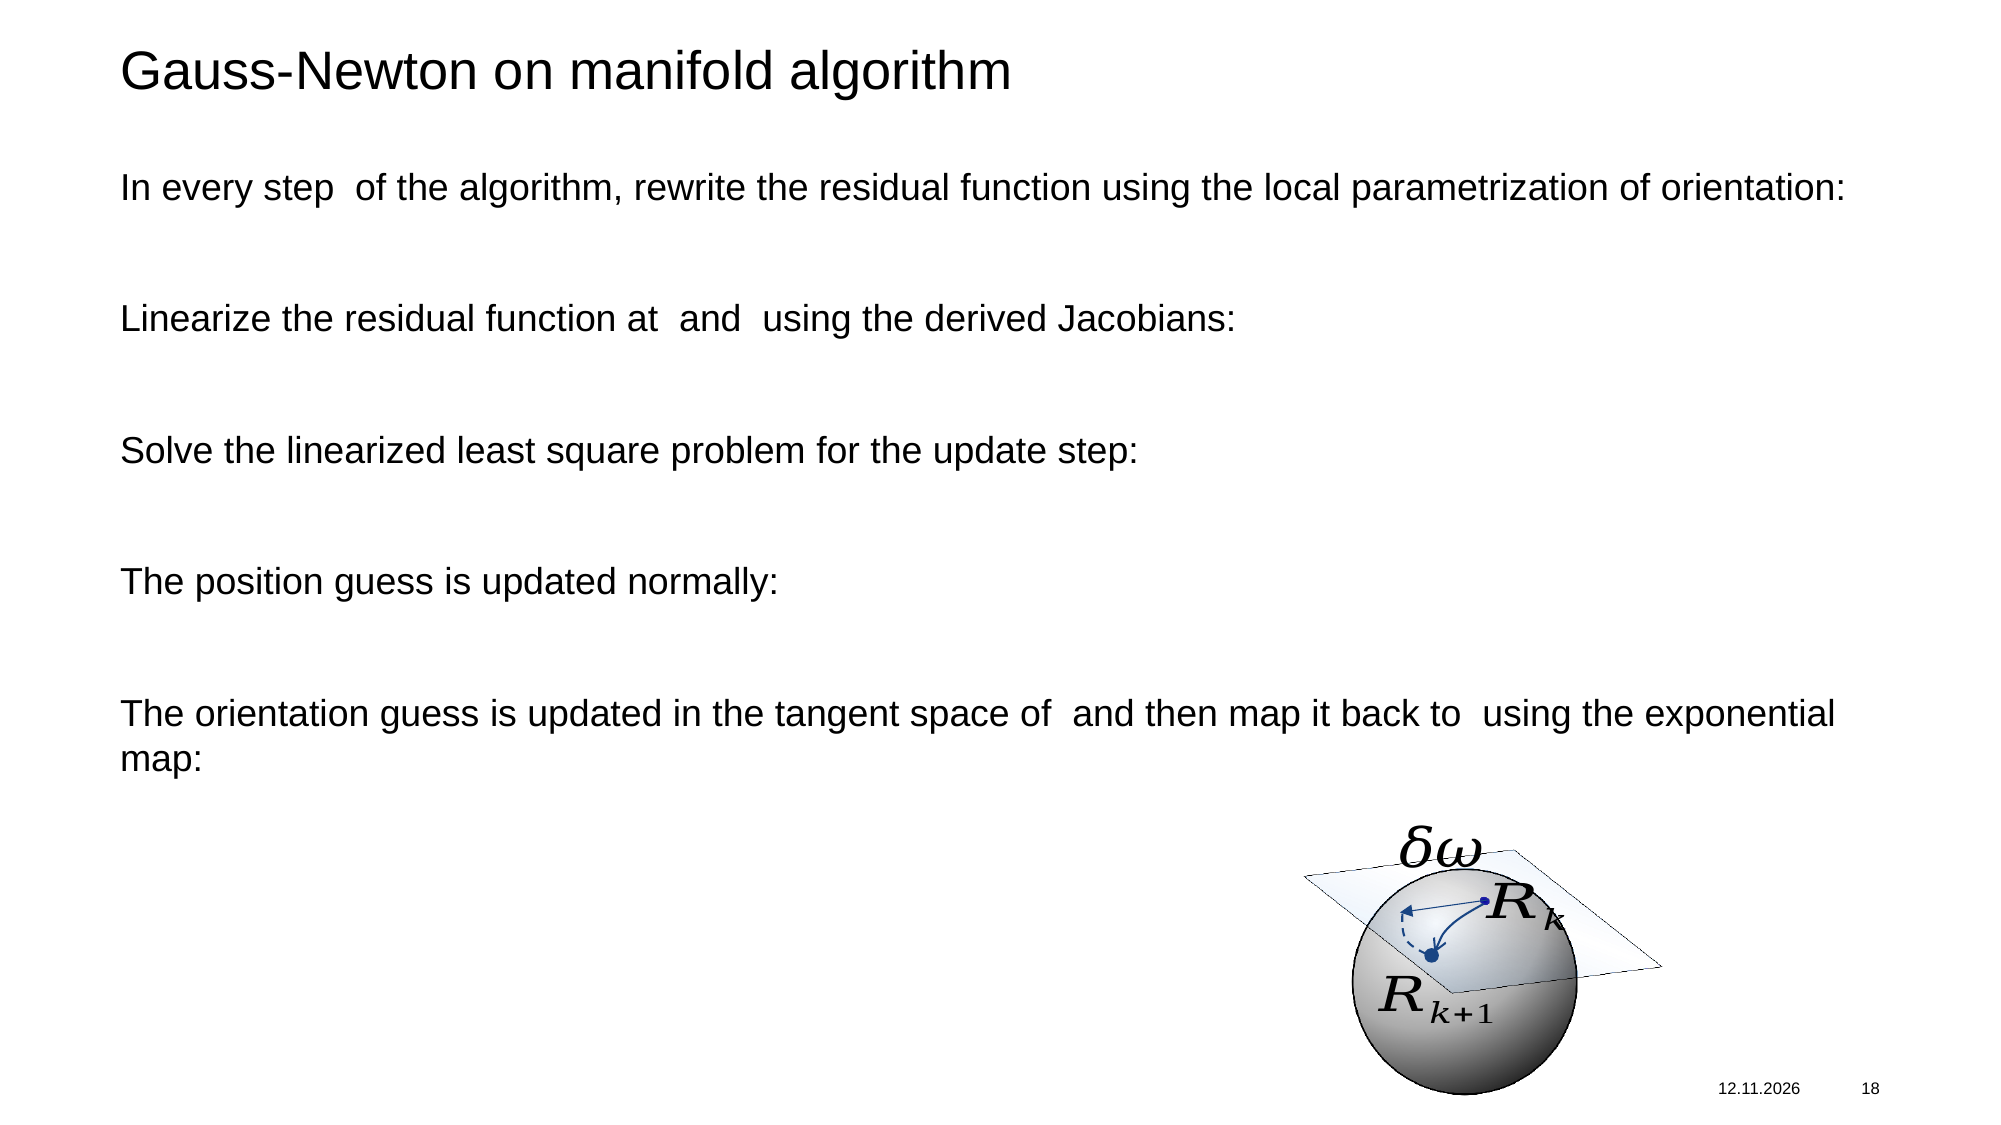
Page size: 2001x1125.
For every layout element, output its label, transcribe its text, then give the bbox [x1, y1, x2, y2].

title Gauss-Newton on manifold algorithm [120, 42, 1880, 191]
slide_number 18 [1827, 1069, 1880, 1106]
picture [1287, 842, 1696, 1106]
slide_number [1718, 1069, 1819, 1106]
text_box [1399, 899, 1488, 913]
